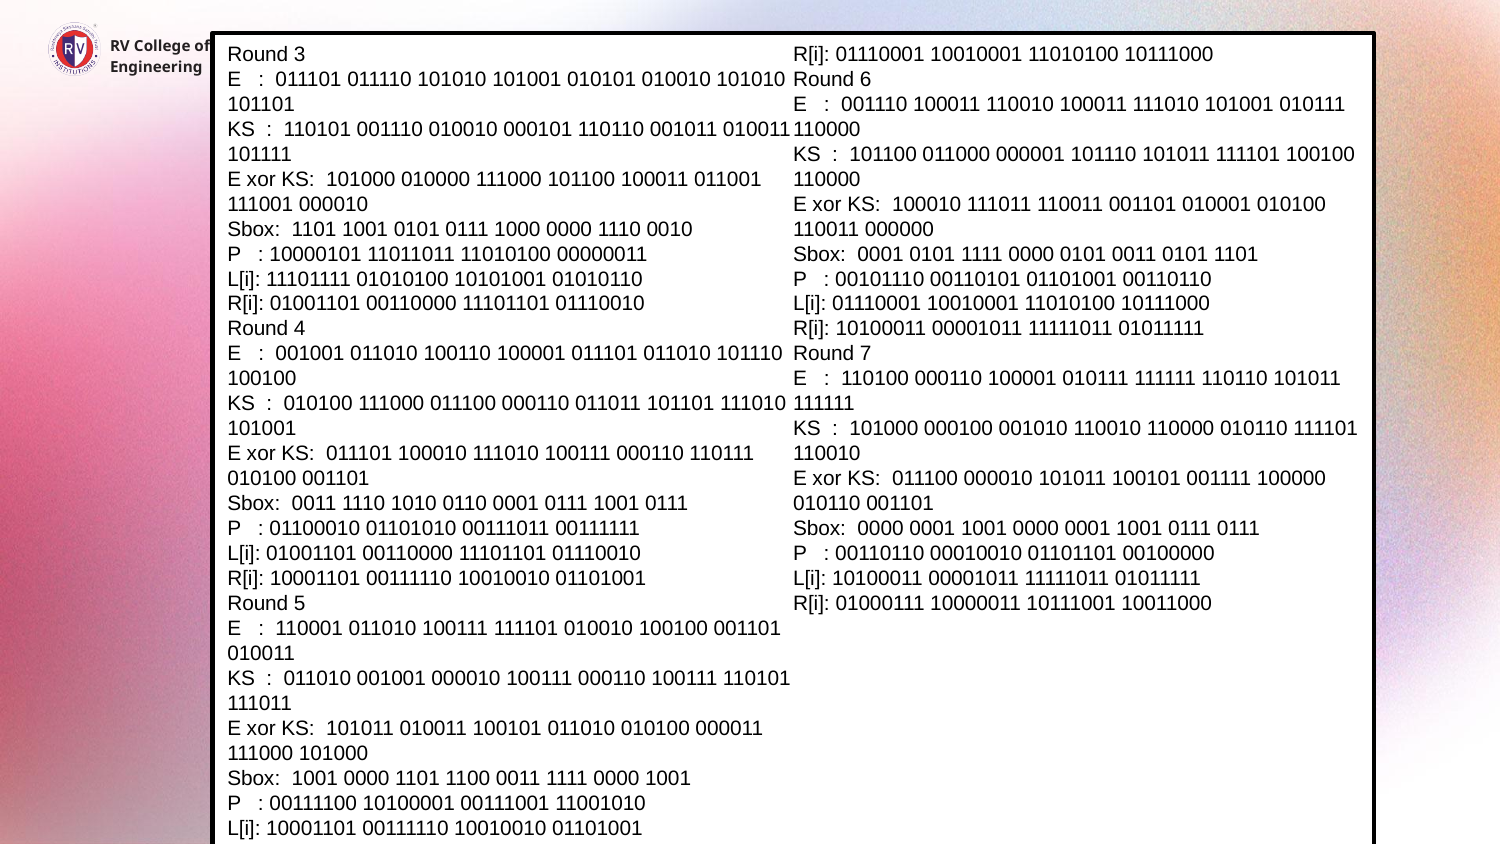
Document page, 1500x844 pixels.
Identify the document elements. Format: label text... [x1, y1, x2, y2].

text_box Round 3 E : 011101 011110 101010 101001 010101 010010 101010 101101 KS : 110101 001110 010010 000101 110110 001011 010011 101111 E xor KS: 101000 010000 111000 101100 100011 011001 111001 000010 Sbox: 1101 1001 0101 0111 1000 0000 1110 0010 P : 10000101 11011011 11010100 00000011 L[i]: 11101111 01010100 10101001 01010110 R[i]: 01001101 00110000 11101101 01110010 Round 4 E : 001001 011010 100110 100001 011101 011010 101110 100100 KS : 010100 111000 011100 000110 011011 101101 111010 101001 E xor KS: 011101 100010 111010 100111 000110 110111 010100 001101 Sbox: 0011 1110 1010 0110 0001 0111 1001 0111 P : 01100010 01101010 00111011 00111111 L[i]: 01001101 00110000 11101101 01110010 R[i]: 10001101 00111110 10010010 01101001 Round 5 E : 110001 011010 100111 111101 010010 100100 001101 010011 KS : 011010 001001 000010 100111 000110 100111 110101 111011 E xor KS: 101011 010011 100101 011010 010100 000011 111000 101000 Sbox: 1001 0000 1101 1100 0011 1111 0000 1001 P : 00111100 10100001 00111001 11001010 L[i]: 10001101 00111110 10010010 01101001 R[i]: 01110001 10010001 11010100 10111000 Round 6 E : 001110 100011 110010 100011 111010 101001 010111 110000 KS : 101100 011000 000001 101110 101011 111101 100100 110000 E xor KS: 100010 111011 110011 001101 010001 010100 110011 000000 Sbox: 0001 0101 1111 0000 0101 0011 0101 1101 P : 00101110 00110101 01101001 00110110 L[i]: 01110001 10010001 11010100 10111000 R[i]: 10100011 00001011 11111011 01011111 Round 7 E : 110100 000110 100001 010111 111111 110110 101011 111111 KS : 101000 000100 001010 110010 110000 010110 111101 110010 E xor KS: 011100 000010 101011 100101 001111 100000 010110 001101 Sbox: 0000 0001 1001 0000 0001 1001 0111 0111 P : 00110110 00010010 01101101 00100000 L[i]: 10100011 00001011 11111011 01011111 R[i]: 01000111 10000011 10111001 10011000 [210, 31, 1376, 844]
picture [0, 0, 1500, 844]
text_box [48, 22, 101, 76]
text_box RV College of Engineering [109, 32, 212, 76]
